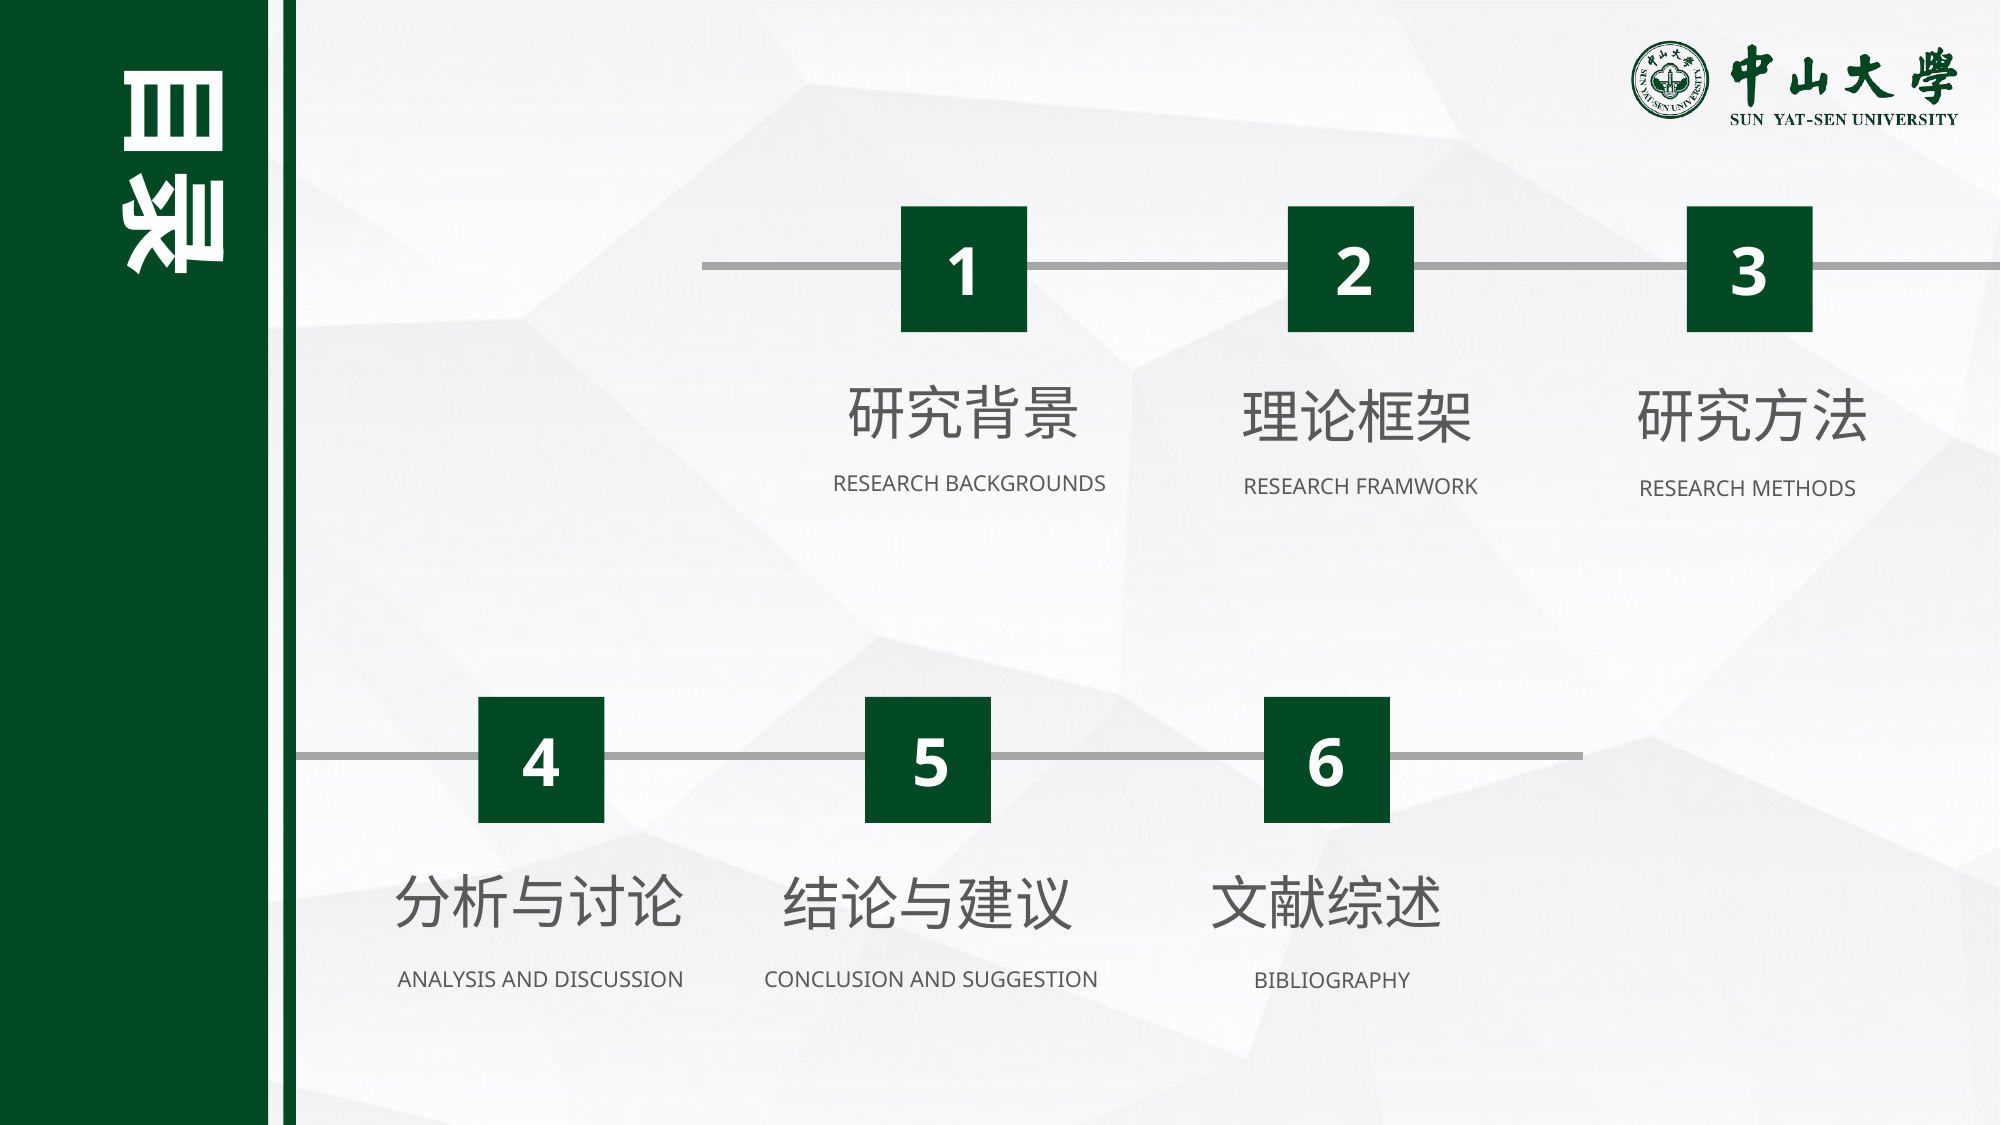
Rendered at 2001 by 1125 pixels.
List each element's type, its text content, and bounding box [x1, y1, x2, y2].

text_box RESEARCH BACKGROUNDS [817, 461, 1122, 504]
text_box 分析与讨论 [378, 857, 700, 943]
text_box BIBLIOGRAPHY [1238, 958, 1426, 1001]
text_box 文献综述 [1195, 858, 1459, 944]
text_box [1274, 206, 1435, 333]
picture [269, 0, 282, 1125]
text_box ANALYSIS AND DISCUSSION [382, 957, 700, 999]
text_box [461, 696, 622, 823]
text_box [1669, 206, 1830, 333]
picture [297, 0, 2001, 1125]
text_box 研究方法 [1621, 371, 1885, 457]
text_box RESEARCH METHODS [1624, 467, 1872, 509]
text_box [282, 0, 297, 1125]
text_box CONCLUSION AND SUGGESTION [748, 958, 1114, 1000]
text_box 结论与建议 [767, 859, 1089, 945]
text_box 理论框架 [1226, 372, 1490, 458]
text_box 研究背景 [832, 368, 1096, 454]
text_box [1246, 696, 1407, 823]
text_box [883, 206, 1045, 333]
text_box 目录 [86, 40, 254, 330]
text_box [0, 0, 269, 1125]
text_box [851, 696, 1012, 823]
text_box RESEARCH FRAMWORK [1228, 465, 1494, 507]
